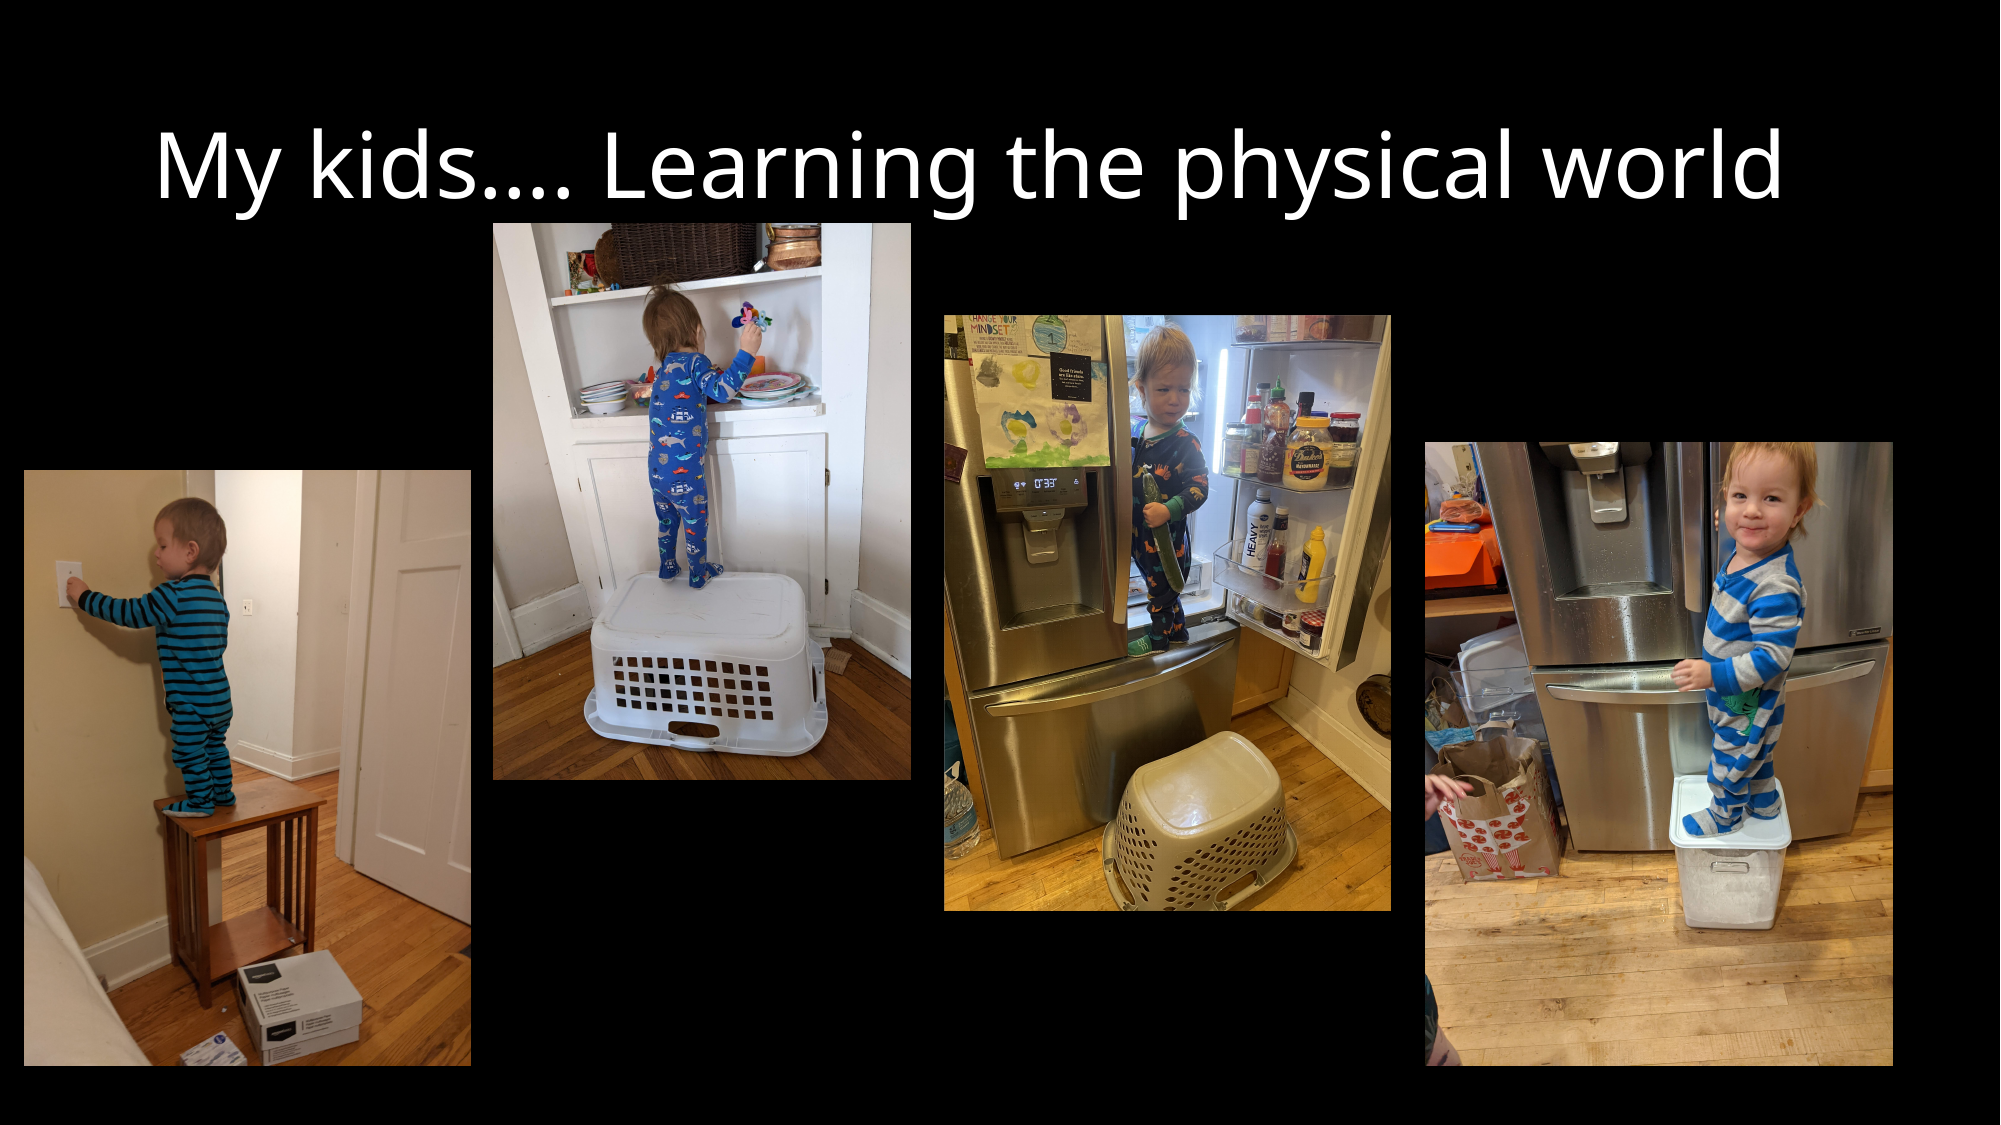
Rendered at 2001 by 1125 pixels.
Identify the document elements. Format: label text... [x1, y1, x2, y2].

title My kids…. Learning the physical world [137, 59, 1863, 278]
picture [493, 223, 1893, 1066]
picture [24, 470, 471, 1066]
